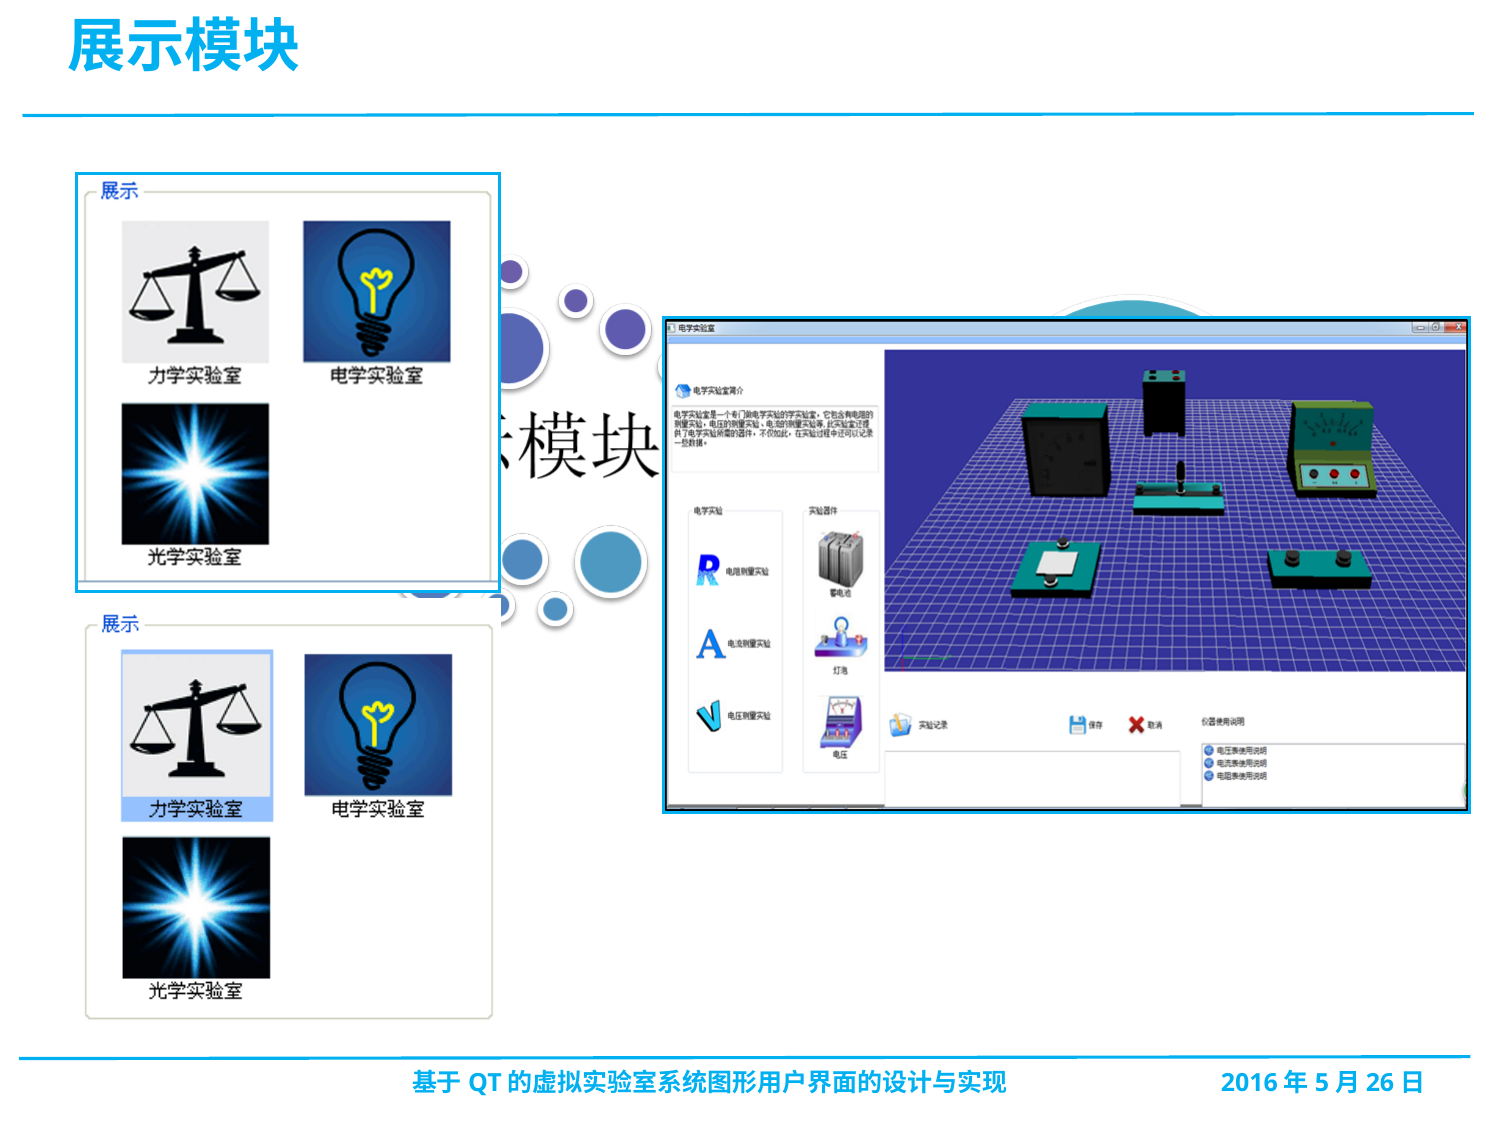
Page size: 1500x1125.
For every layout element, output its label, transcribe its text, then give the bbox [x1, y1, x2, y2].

text_box 展示模块 [53, 0, 786, 86]
picture [79, 231, 1308, 1029]
picture [666, 320, 1467, 810]
text_box 基于QT的虚拟实验室系统图形用户界面的设计与实现 2016年5月26日 [17, 1065, 1459, 1104]
picture [79, 176, 497, 589]
